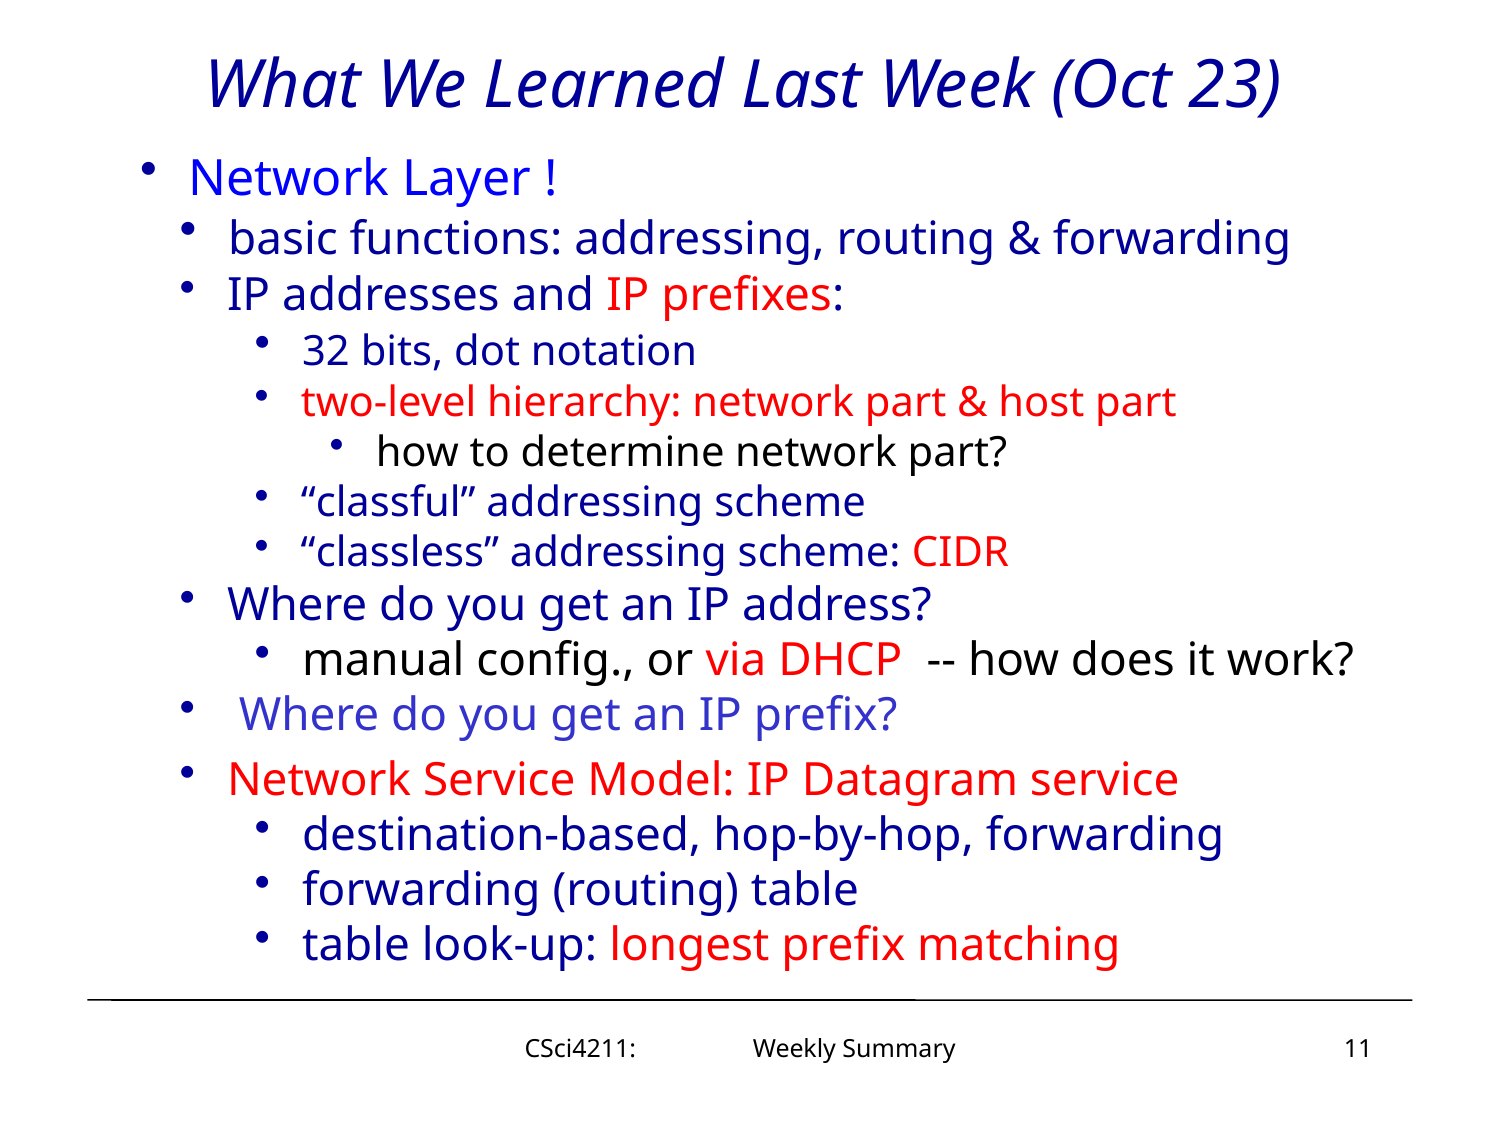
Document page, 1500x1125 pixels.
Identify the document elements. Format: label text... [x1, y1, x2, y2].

title What We Learned Last Week (Oct 23) [75, 12, 1413, 150]
footer CSci4211: Weekly Summary [499, 1024, 988, 1101]
slide_number 11 [1074, 1024, 1388, 1101]
text_box Network Layer ! basic functions: addressing, routing & forwarding IP addresses and IP prefixes: 32 bits, dot notation two-level hierarchy: network part & host part how to determine network part? “classful” addressing scheme “classless” addressing scheme: CIDR Where do you get an IP address? manual config., or via DHCP -- how does it work? Where do you get an IP prefix? Network Service Model: IP Datagram service destination-based, hop-by-hop, forwarding forwarding (routing) table table look-up: longest prefix matching [124, 137, 1388, 978]
